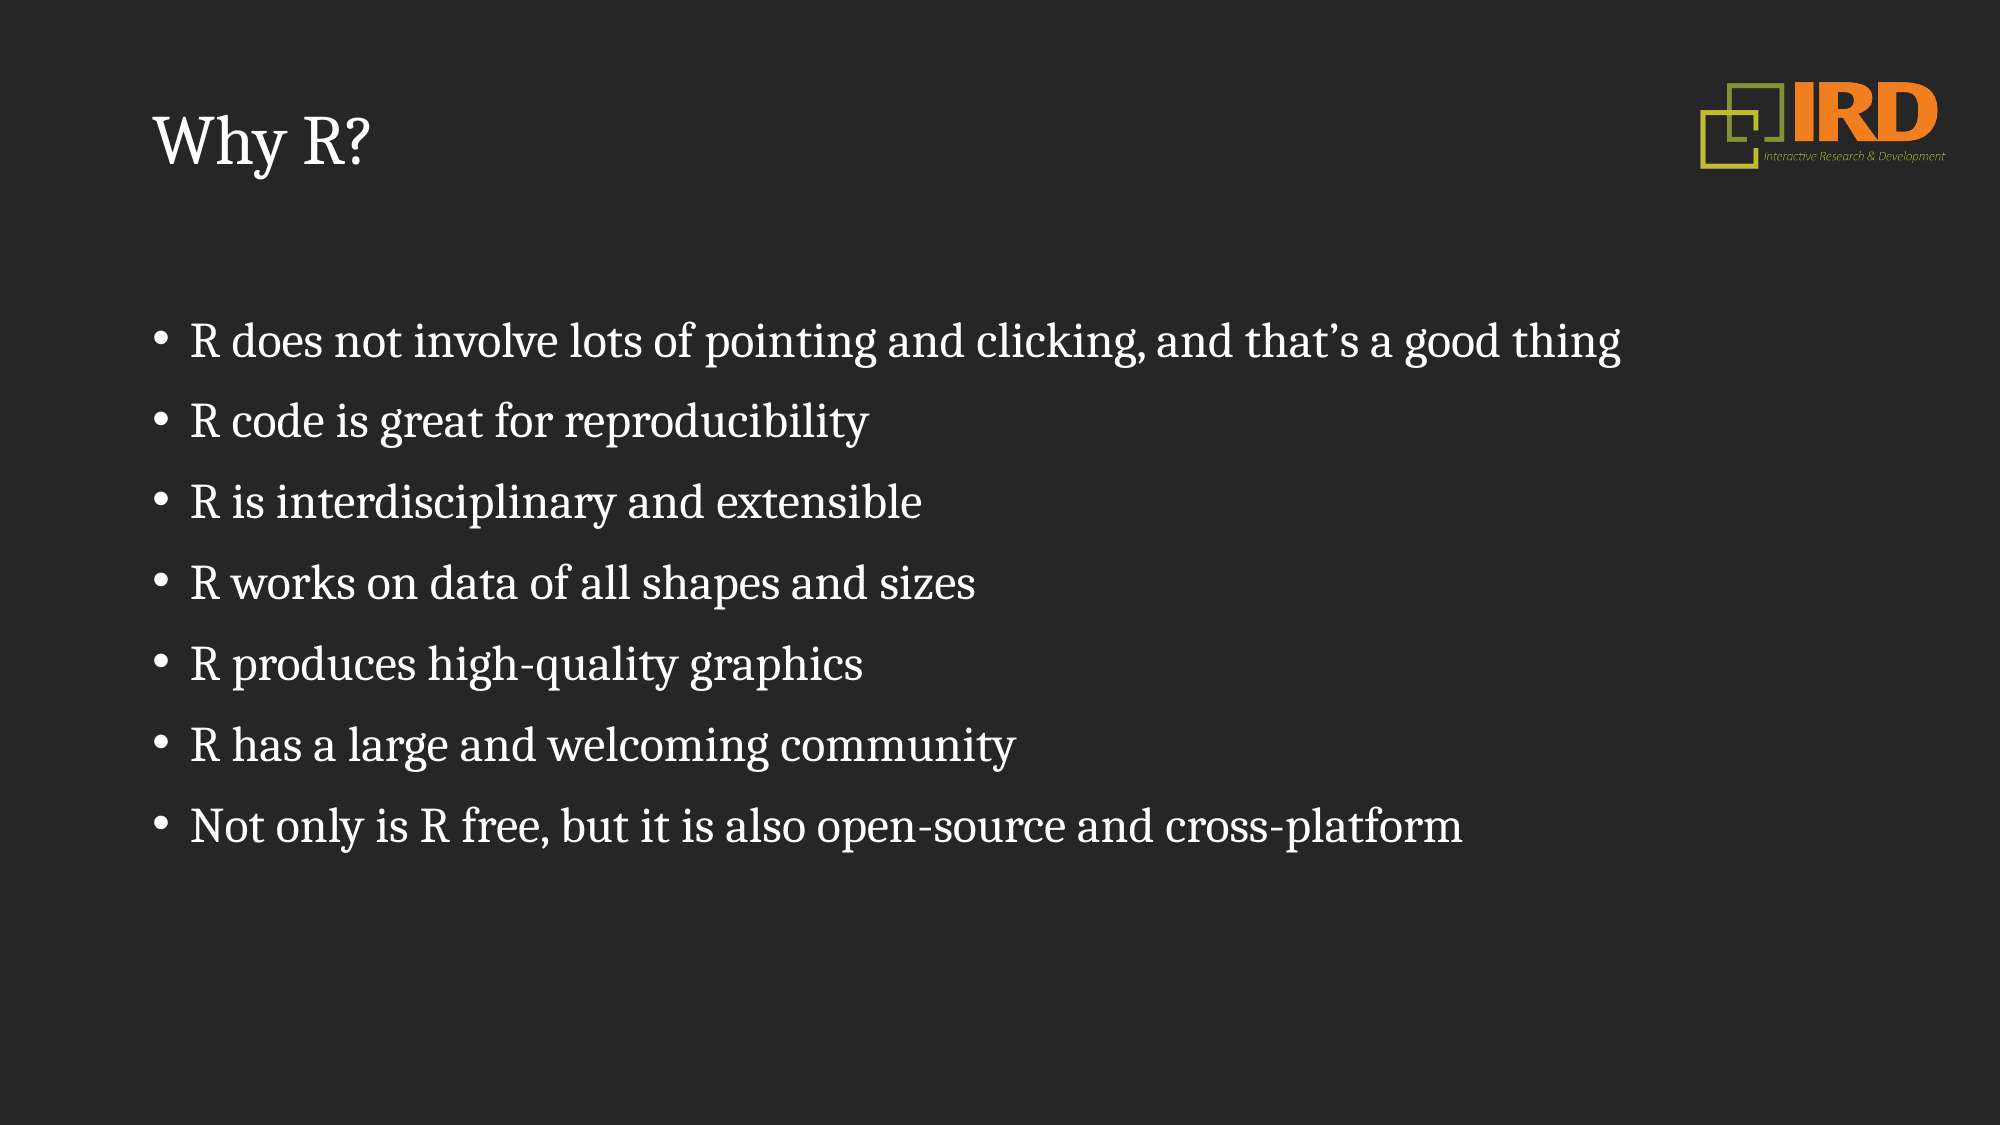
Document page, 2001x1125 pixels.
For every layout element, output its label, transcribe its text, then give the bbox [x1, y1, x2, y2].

title Why R? [137, 59, 1639, 224]
list R does not involve lots of pointing and clicking, and that’s a good thing R code is great for reproducibility R is interdisciplinary and extensible R works on data of all shapes and sizes R produces high-quality graphics R has a large and welcoming community Not only is R free, but it is also open-source and cross-platform [137, 299, 1863, 1014]
picture [1698, 82, 1948, 169]
